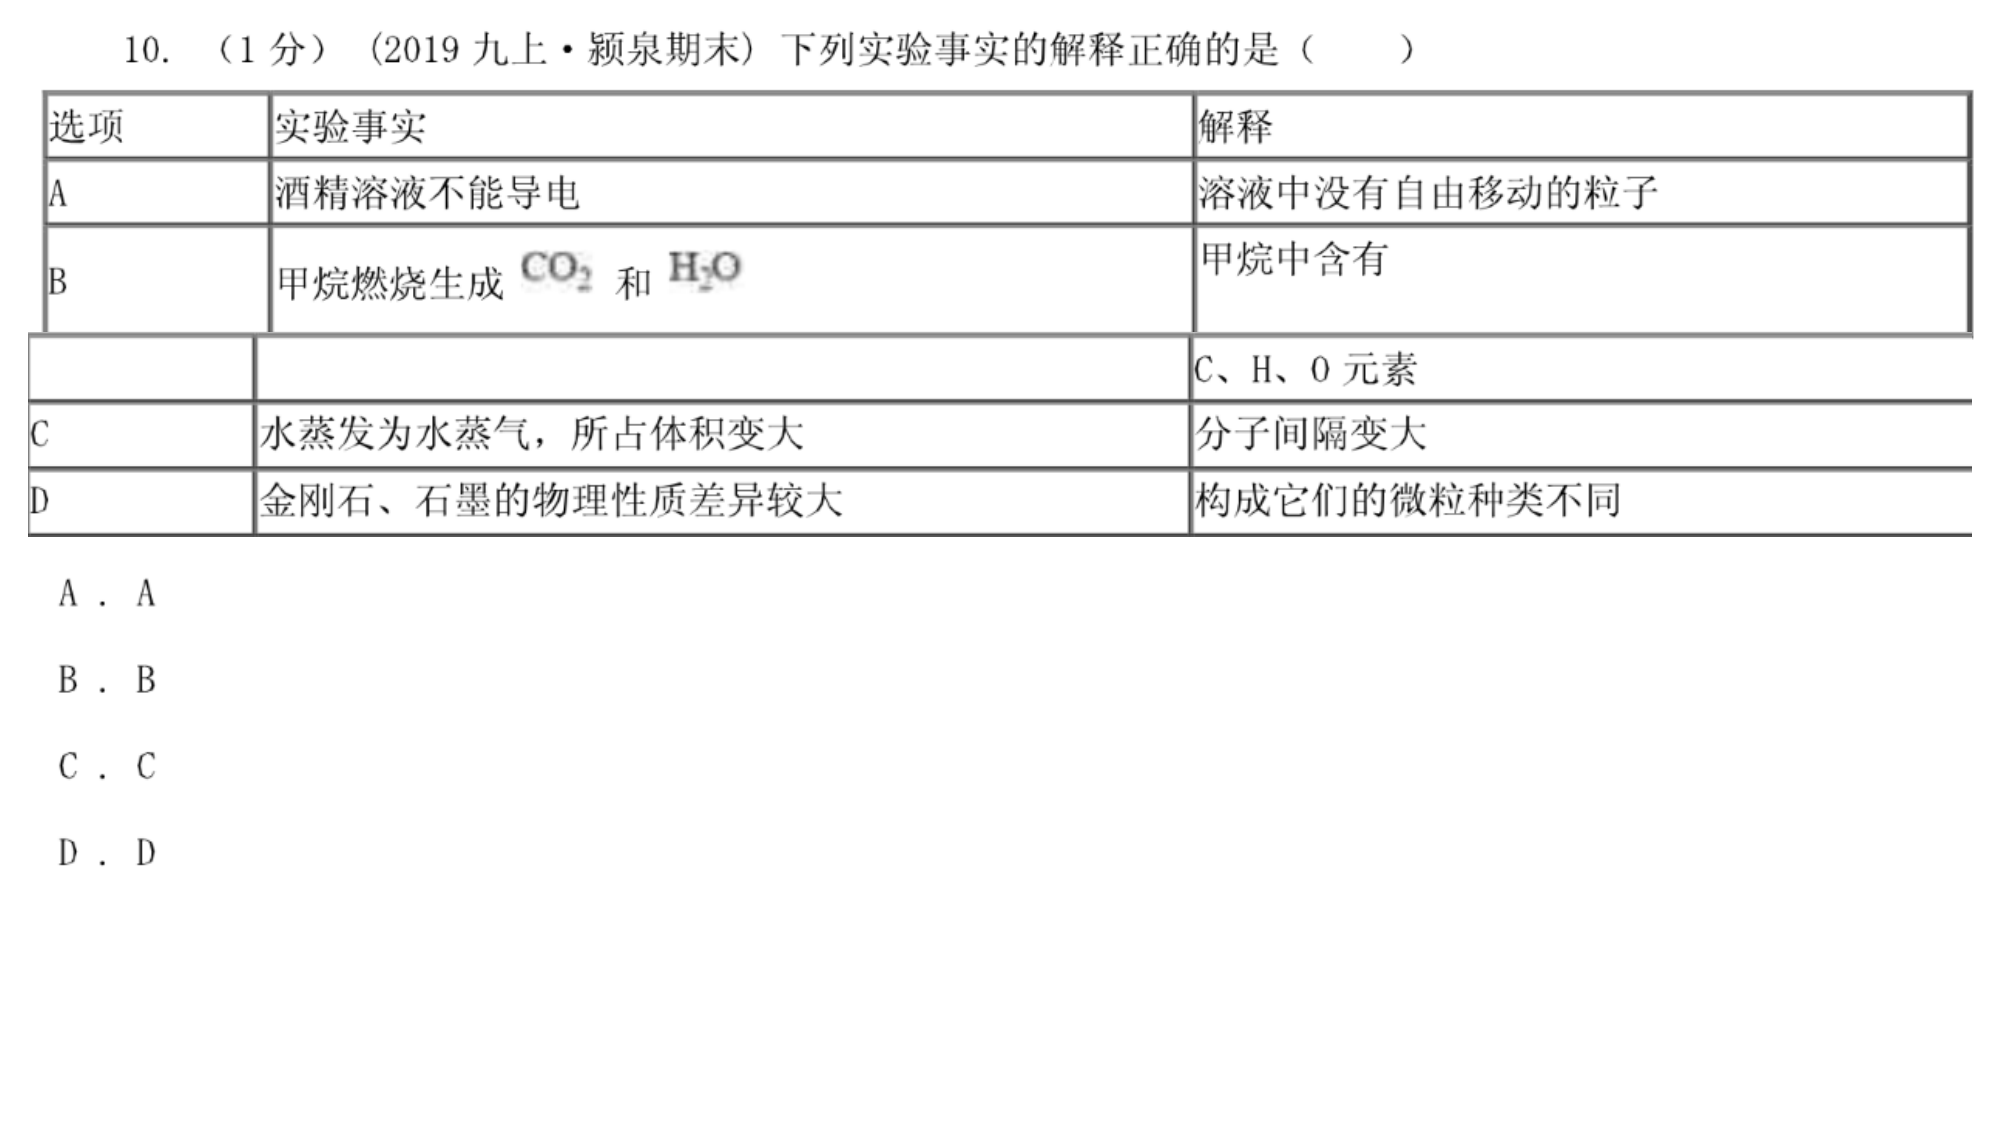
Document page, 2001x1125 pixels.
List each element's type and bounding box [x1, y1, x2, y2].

picture [0, 558, 255, 870]
picture [0, 0, 2000, 537]
